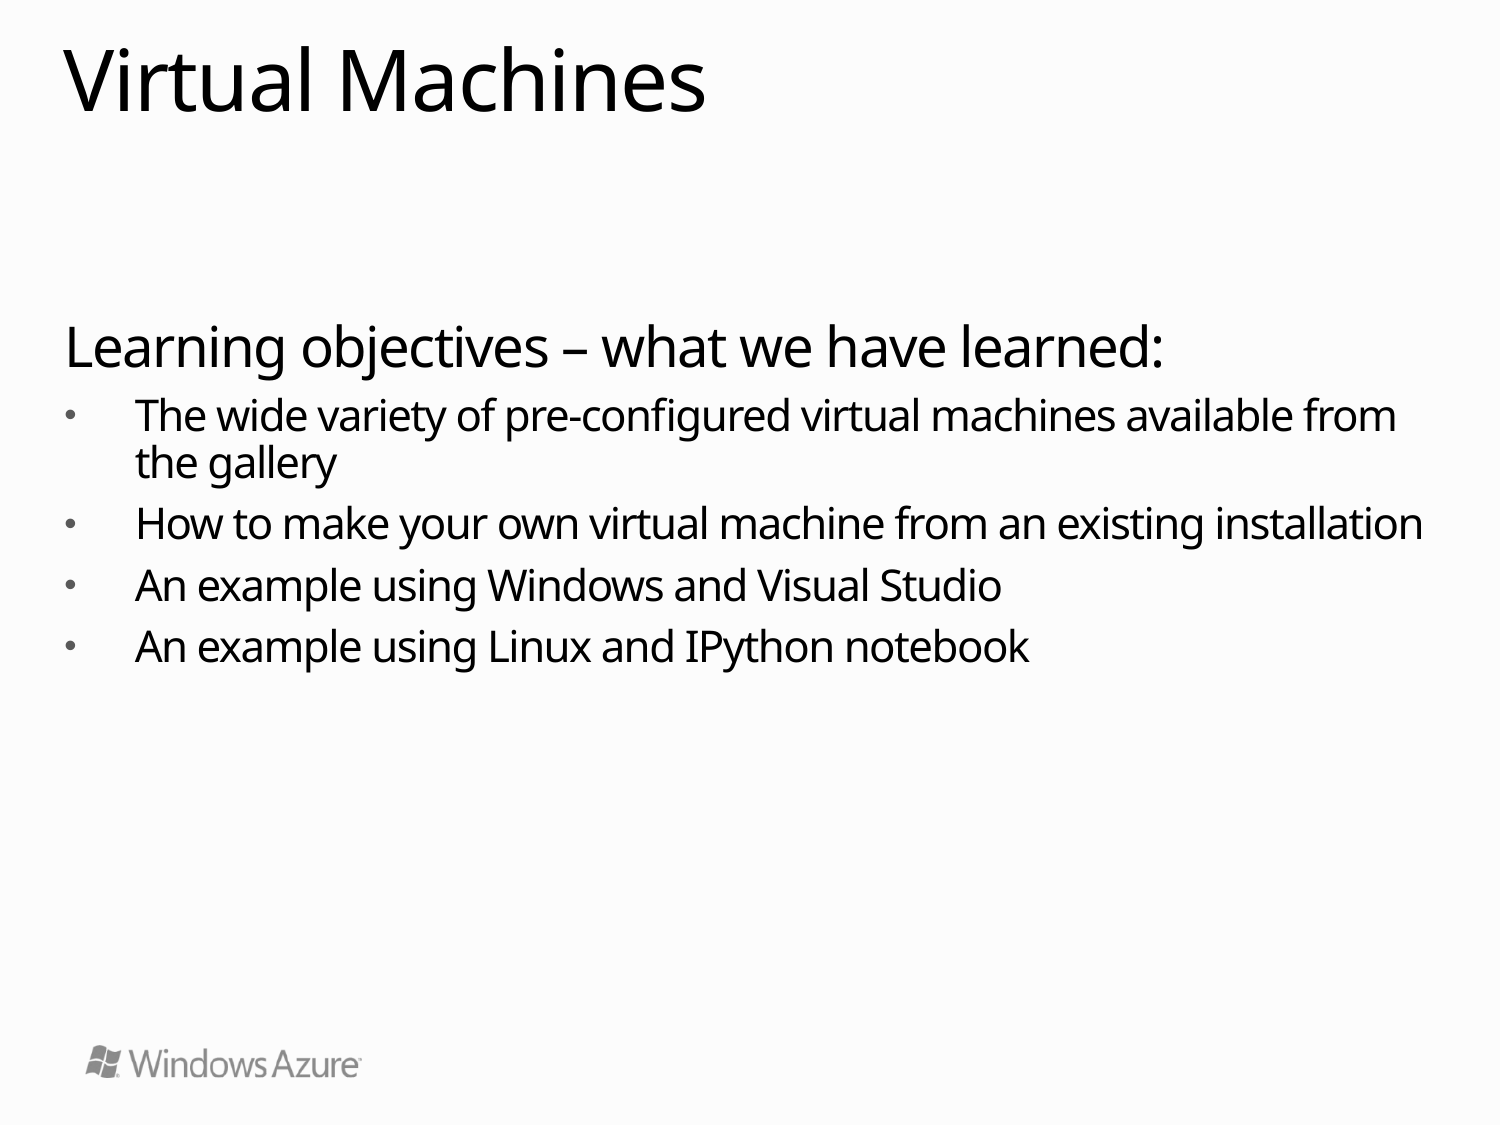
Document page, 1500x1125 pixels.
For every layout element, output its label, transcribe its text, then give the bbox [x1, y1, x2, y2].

list Learning objectives – what we have learned: The wide variety of pre-configured virtual machines available from the gallery How to make your own virtual machine from an existing installation An example using Windows and Visual Studio An example using Linux and IPython notebook [64, 318, 1436, 630]
title Virtual Machines [63, 37, 1436, 131]
